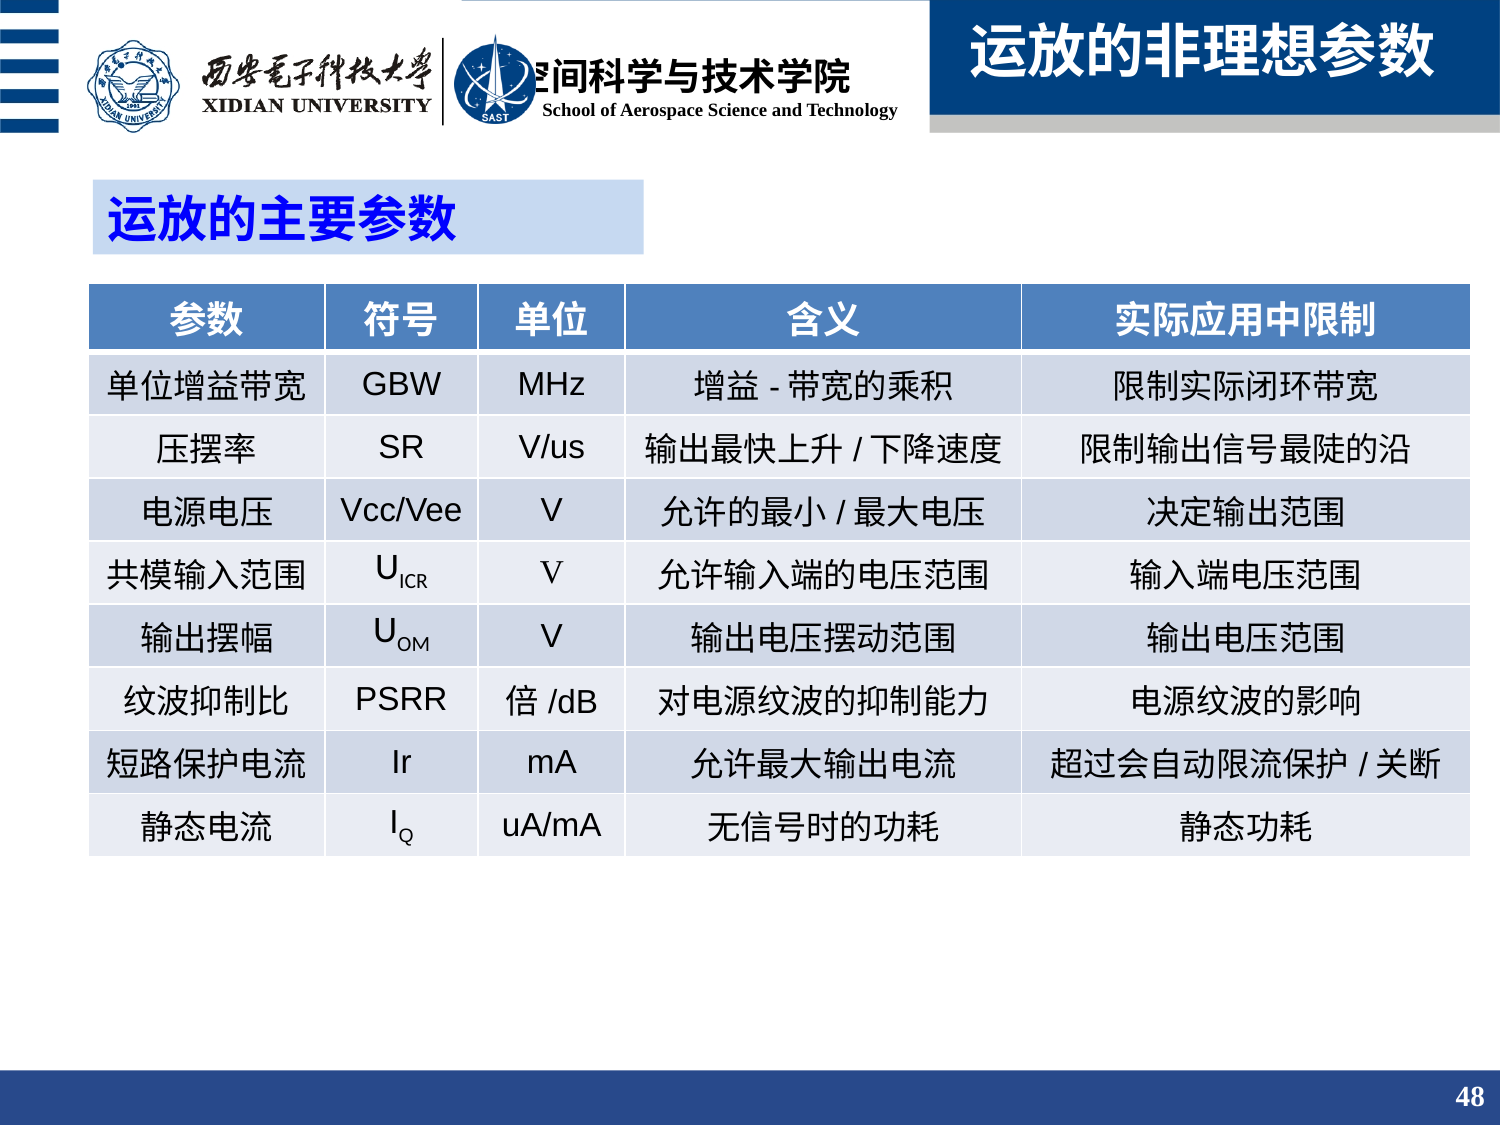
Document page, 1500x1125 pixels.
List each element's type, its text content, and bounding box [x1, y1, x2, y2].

table_cell Vcc/Vee [326, 479, 477, 540]
table_cell 输出电压范围 [1022, 605, 1470, 666]
table_cell 允许输入端的电压范围 [626, 542, 1021, 603]
table_cell 允许的最小/最大电压 [626, 479, 1021, 540]
table_cell IQ [326, 794, 477, 856]
table_cell Ir [326, 731, 477, 793]
table_header 符号 [326, 284, 477, 349]
table_header 含义 [626, 284, 1021, 349]
table_cell SR [326, 416, 477, 477]
table_cell PSRR [326, 668, 477, 730]
table_cell 对电源纹波的抑制能力 [626, 668, 1021, 730]
table_header 单位 [479, 284, 624, 349]
table_header 实际应用中限制 [1022, 284, 1470, 349]
table_cell 决定输出范围 [1022, 479, 1470, 540]
table_cell 电源纹波的影响 [1022, 668, 1470, 730]
table_cell uA/mA [479, 794, 624, 856]
table_cell 限制输出信号最陡的沿 [1022, 416, 1470, 477]
table_cell 单位增益带宽 [89, 355, 324, 414]
table_cell 压摆率 [89, 416, 324, 477]
text_box 运放的主要参数 [92, 179, 644, 255]
table_cell 无信号时的功耗 [626, 794, 1021, 856]
table_cell 输出电压摆动范围 [626, 605, 1021, 666]
table_cell V [479, 479, 624, 540]
table_cell 静态电流 [89, 794, 324, 856]
table_cell 静态功耗 [1022, 794, 1470, 856]
table_cell 纹波抑制比 [89, 668, 324, 730]
table_cell 允许最大输出电流 [626, 731, 1021, 793]
picture [0, 0, 1500, 1070]
text_box 运放的非理想参数 [954, 7, 1451, 92]
table_cell 电源电压 [89, 479, 324, 540]
table_cell 倍/dB [479, 668, 624, 730]
table_cell V/us [479, 416, 624, 477]
table_cell 短路保护电流 [89, 731, 324, 793]
table_cell 限制实际闭环带宽 [1022, 355, 1470, 414]
table_cell MHz [479, 355, 624, 414]
table_cell V [479, 542, 624, 603]
table_cell 共模输入范围 [89, 542, 324, 603]
table_cell 增益-带宽的乘积 [626, 355, 1021, 414]
table_cell 超过会自动限流保护/关断 [1022, 731, 1470, 793]
table_cell GBW [326, 355, 477, 414]
table_cell V [479, 605, 624, 666]
table_cell 输出最快上升/下降速度 [626, 416, 1021, 477]
table_cell UOM [326, 605, 477, 666]
table_header 参数 [89, 284, 324, 349]
table_cell UICR [326, 542, 477, 603]
table_cell mA [479, 731, 624, 793]
table_cell 输出摆幅 [89, 605, 324, 666]
table_cell 输入端电压范围 [1022, 542, 1470, 603]
